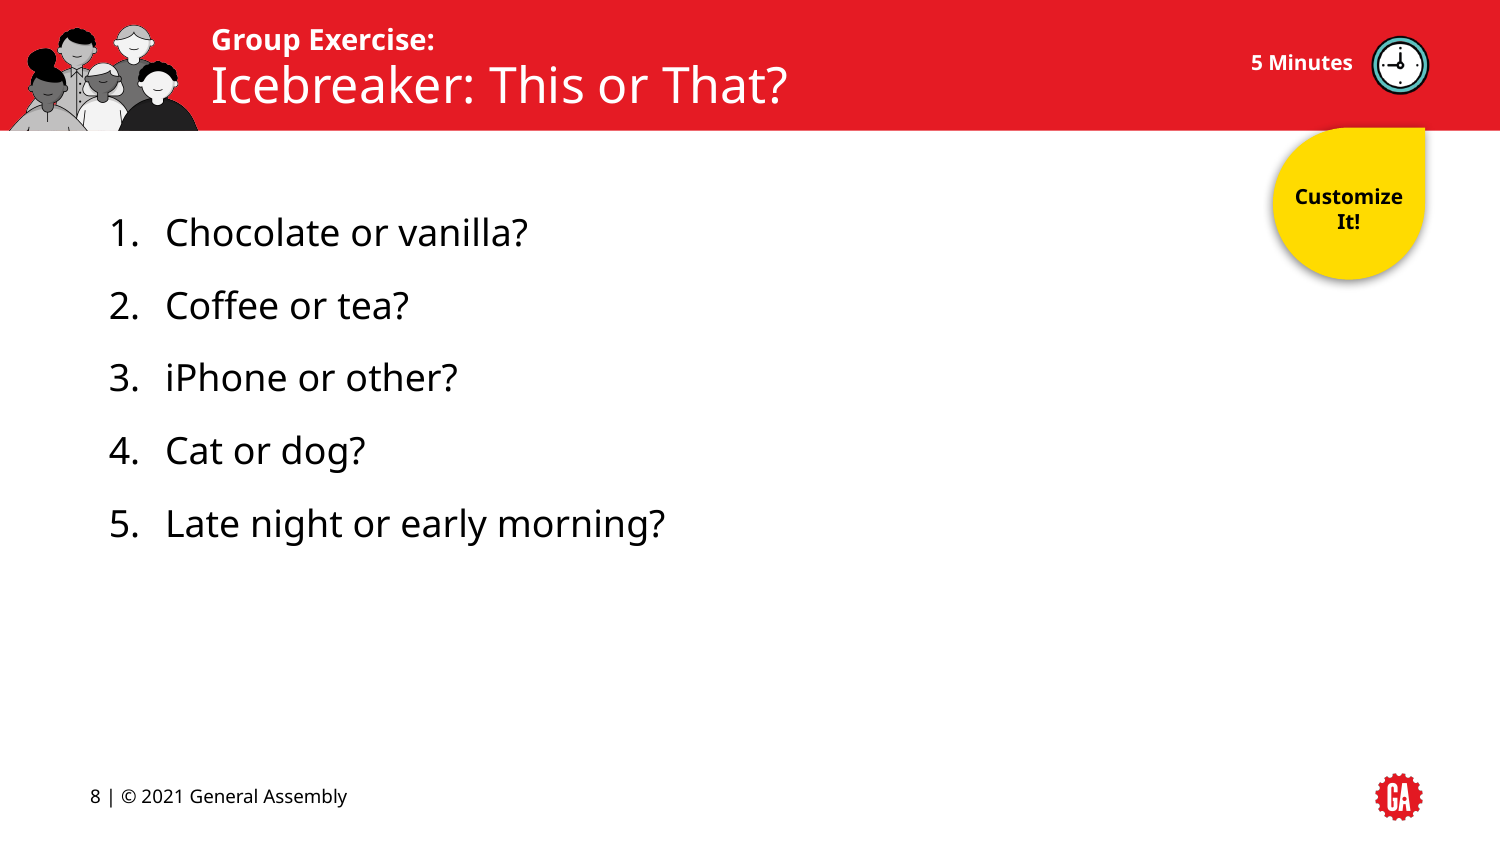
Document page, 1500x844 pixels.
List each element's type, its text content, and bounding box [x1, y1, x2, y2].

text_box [1272, 127, 1426, 280]
list Chocolate or vanilla? Coffee or tea? iPhone or other? Cat or dog? Late night or early morning? [75, 187, 1425, 670]
picture [1368, 32, 1433, 98]
title Icebreaker: This or That? [196, 38, 1018, 115]
picture [1373, 771, 1425, 823]
slide_number ‹#› | © 2021 General Assembly [75, 764, 465, 830]
picture [8, 22, 199, 131]
subtitle 5 Minutes [1148, 34, 1369, 89]
